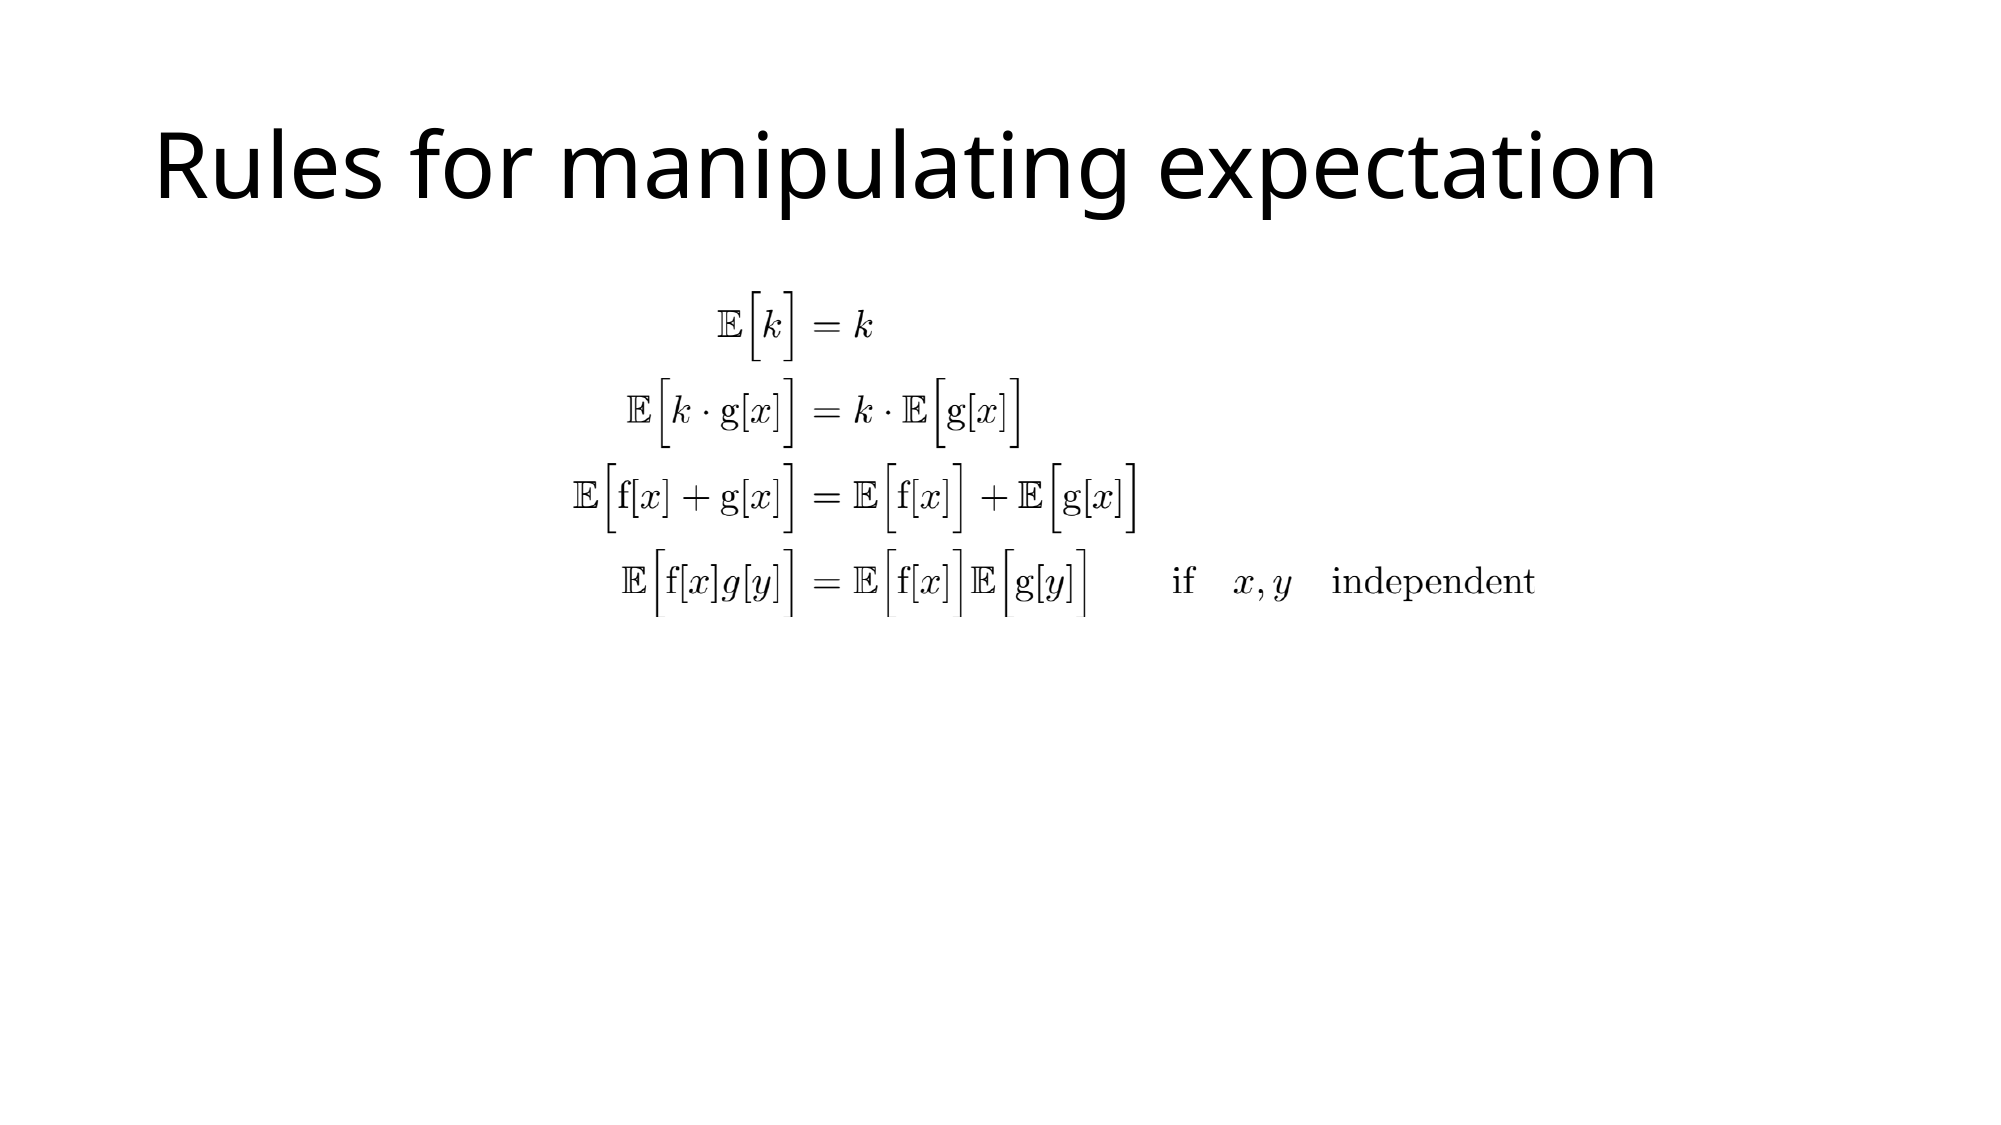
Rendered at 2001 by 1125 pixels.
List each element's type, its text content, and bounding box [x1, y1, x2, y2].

title Rules for manipulating expectation [137, 59, 1863, 278]
picture [573, 291, 1535, 617]
